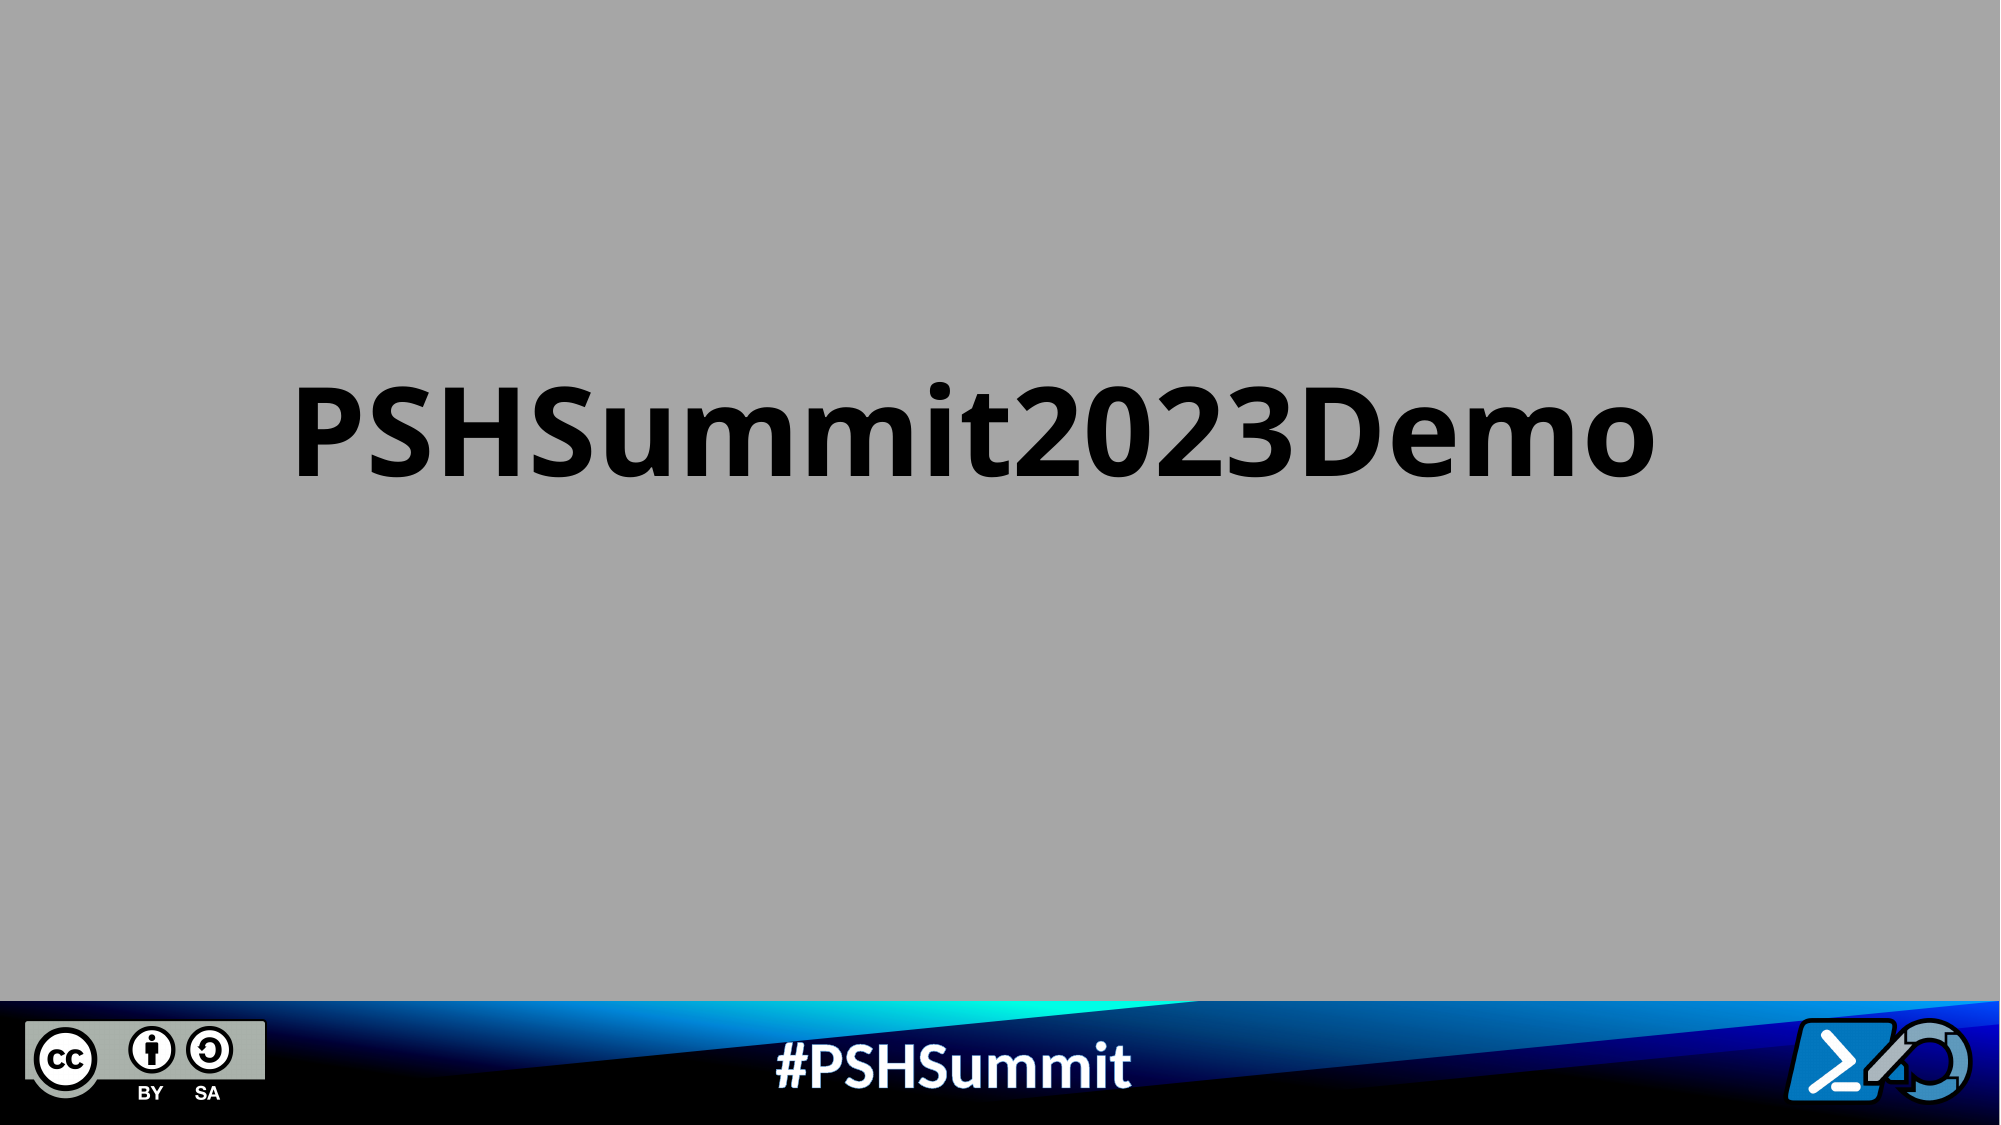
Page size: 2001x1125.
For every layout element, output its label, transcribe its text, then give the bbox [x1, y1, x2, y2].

picture [0, 1001, 1999, 1125]
text_box PSHSummit2023Demo [273, 330, 1727, 512]
